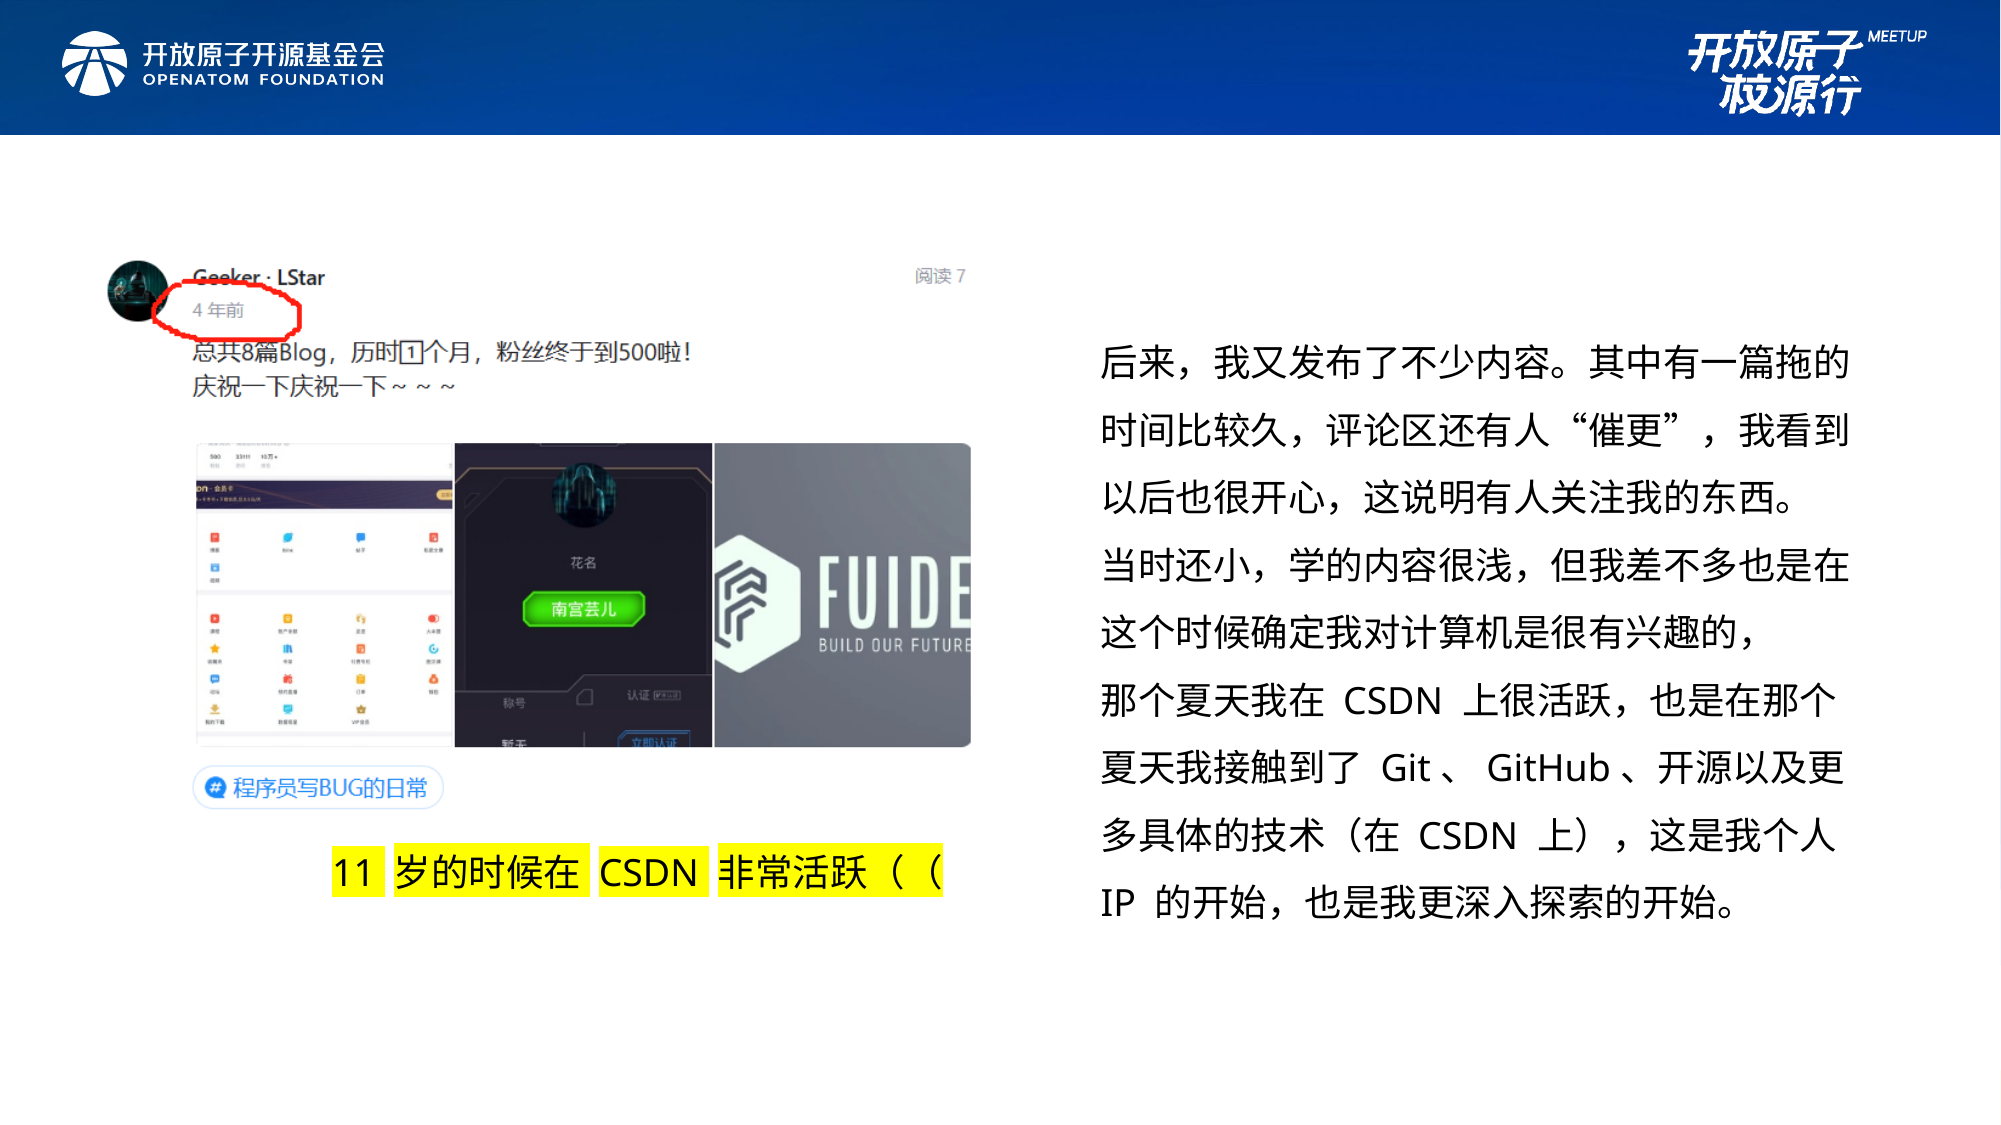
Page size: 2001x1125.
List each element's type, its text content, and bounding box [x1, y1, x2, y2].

text_box 11 岁的时候在 CSDN 非常活跃（（ [317, 820, 1000, 902]
text_box 后来，我又发布了不少内容。其中有一篇拖的时间比较久，评论区还有人“催更”，我看到以后也很开心，这说明有人关注我的东西。 当时还小，学的内容很浅，但我差不多也是在这个时候确定我对计算机是很有兴趣的， 那个夏天我在 CSDN 上很活跃，也是在那个夏天我接触到了 Git、GitHub、开源以及更多具体的技术（在 CSDN 上），这是我个人 IP 的开始，也是我更深入探索的开始。 [1085, 309, 1887, 932]
picture [0, 0, 2001, 135]
picture [80, 245, 1001, 820]
